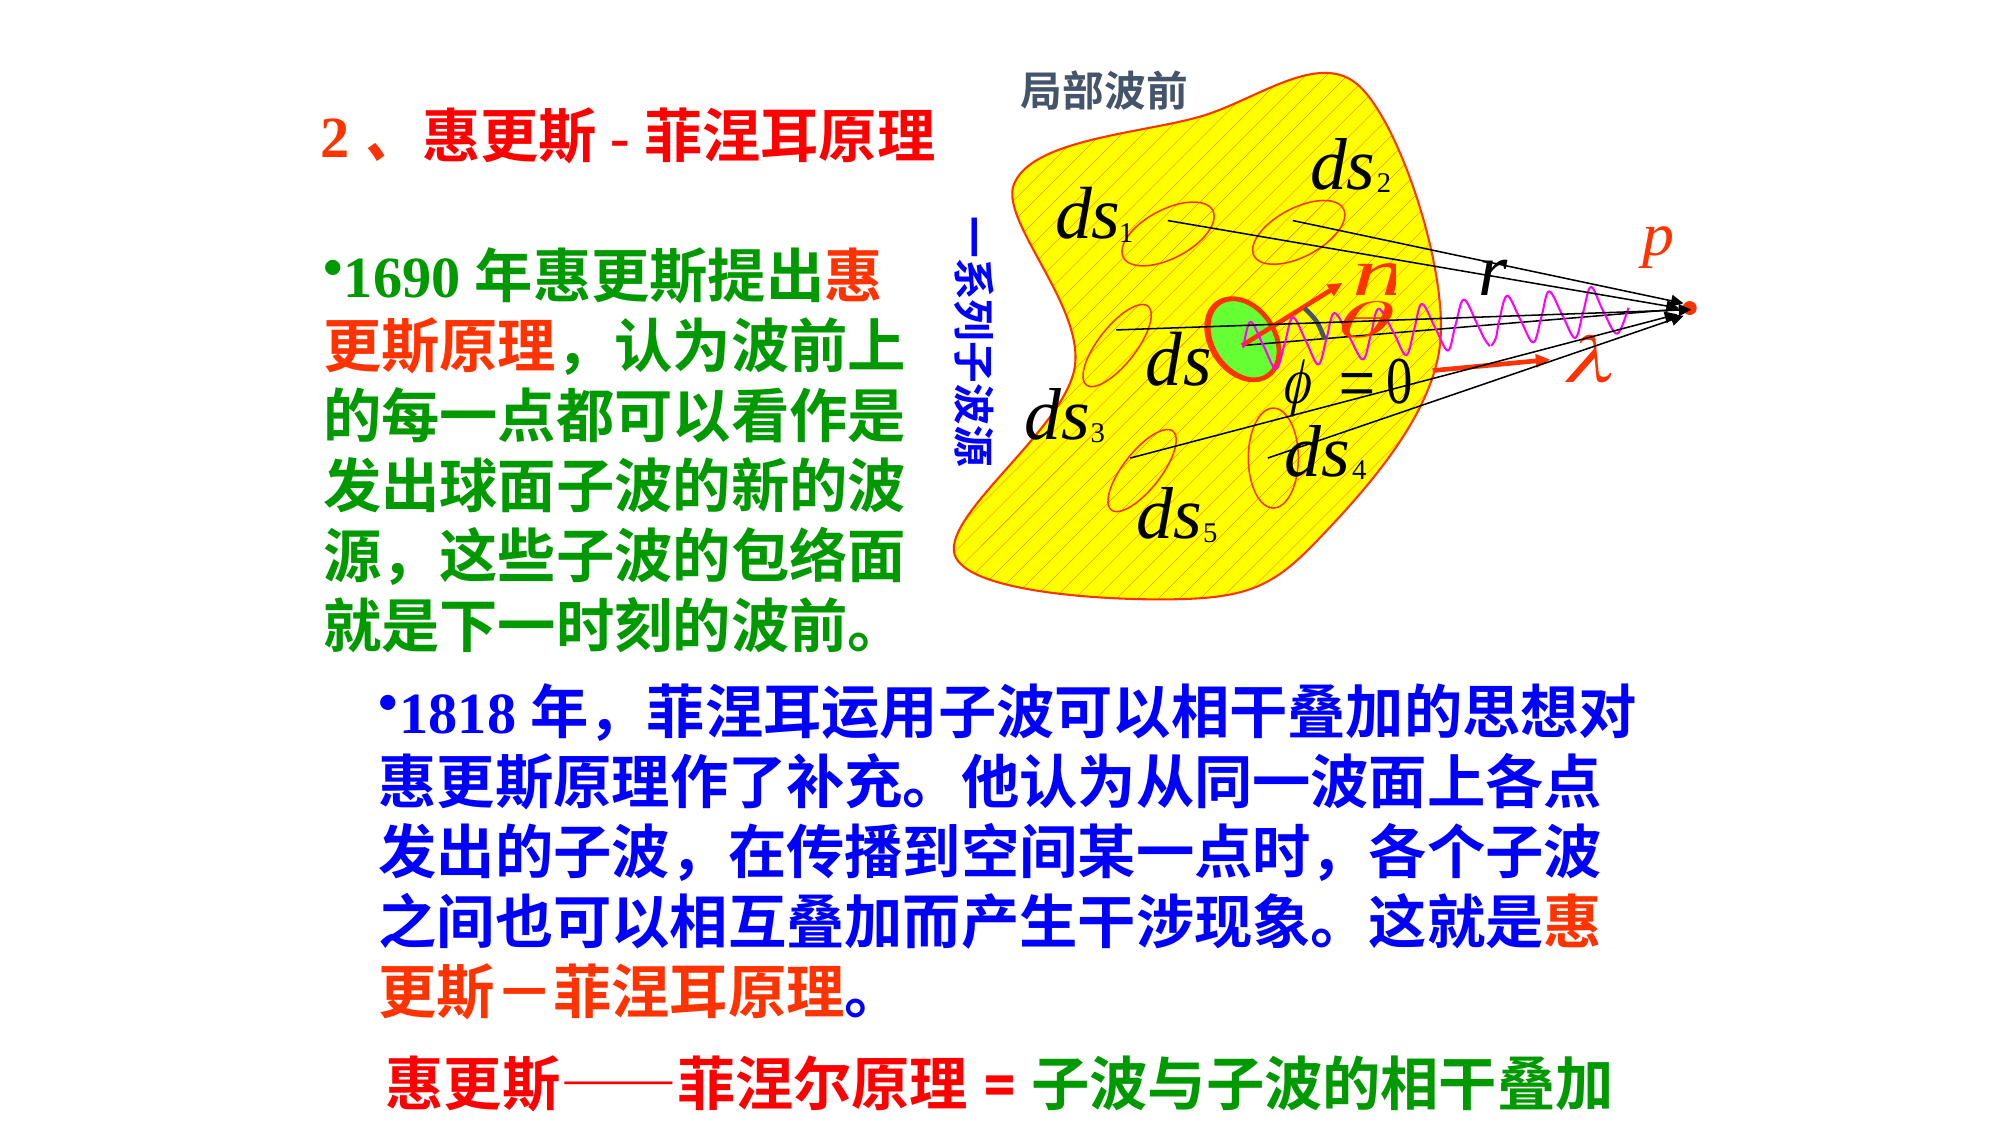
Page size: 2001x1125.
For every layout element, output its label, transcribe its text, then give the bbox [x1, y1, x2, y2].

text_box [1241, 214, 1696, 428]
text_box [935, 48, 1447, 214]
text_box 2、惠更斯-菲涅耳原理 [305, 92, 935, 177]
text_box 1818年，菲涅耳运用子波可以相干叠加的思想对惠更斯原理作了补充。他认为从同一波面上各点发出的子波，在传播到空间某一点时，各个子波之间也可以相互叠加而产生干涉现象。这就是惠更斯－菲涅耳原理。 [364, 667, 1658, 1033]
text_box 1690年惠更斯提出惠更斯原理，认为波前上的每一点都可以看作是发出球面子波的新的波源，这些子波的包络面就是下一时刻的波前。 [308, 232, 949, 667]
text_box 惠更斯——菲涅尔原理=子波与子波的相干叠加 [371, 1025, 1629, 1125]
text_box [926, 120, 1401, 565]
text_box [935, 459, 1447, 603]
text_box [1116, 220, 1692, 459]
